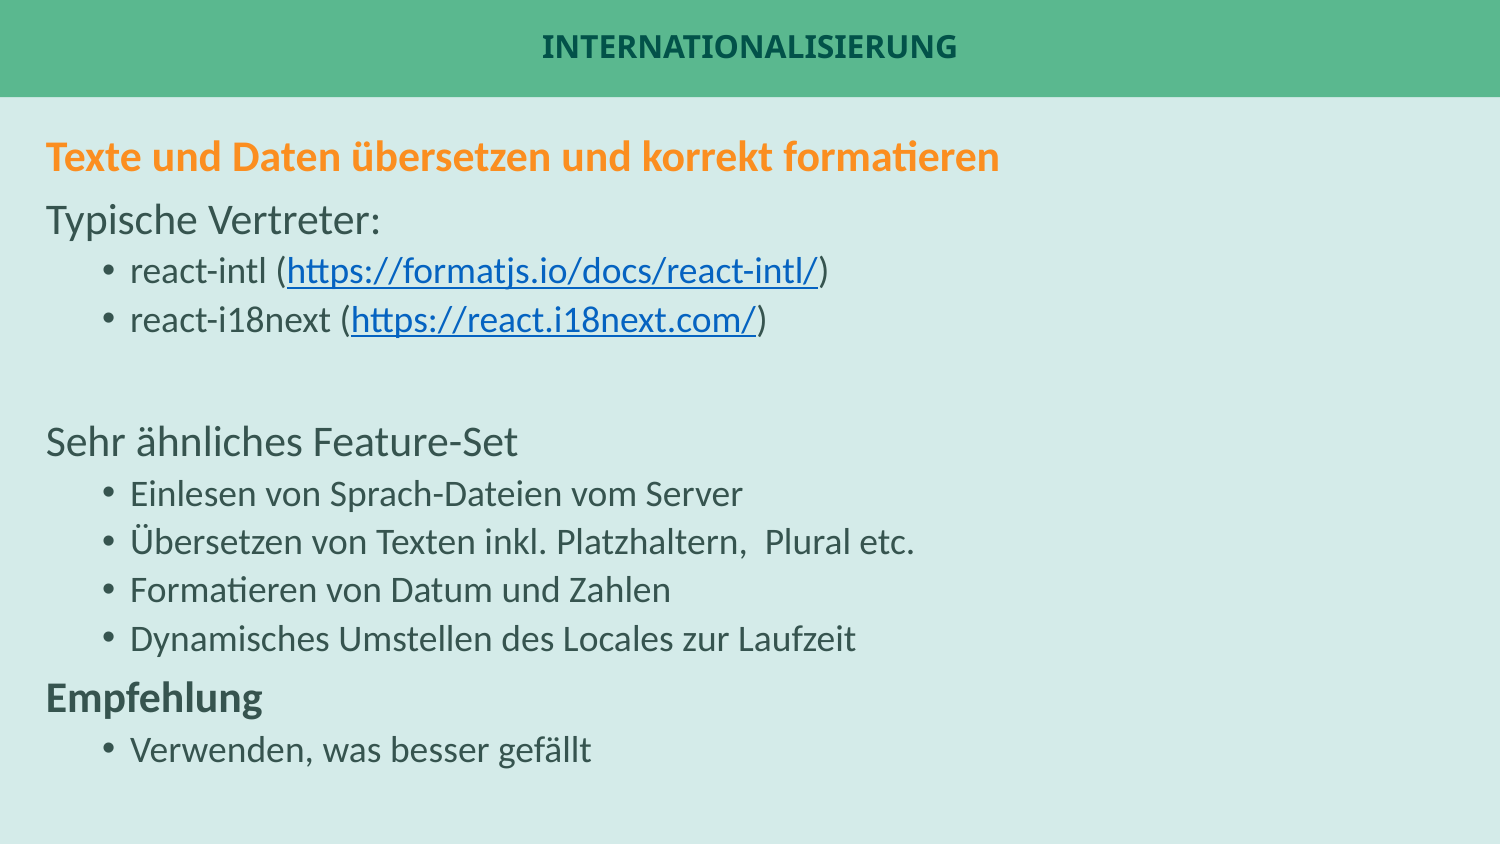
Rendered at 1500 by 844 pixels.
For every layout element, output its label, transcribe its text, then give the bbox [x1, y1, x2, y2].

title Internationalisierung [0, 0, 1500, 98]
list Texte und Daten übersetzen und korrekt formatieren Typische Vertreter: react-intl (https://formatjs.io/docs/react-intl/) react-i18next (https://react.i18next.com/) Sehr ähnliches Feature-Set Einlesen von Sprach-Dateien vom Server Übersetzen von Texten inkl. Platzhaltern, Plural etc. Formatieren von Datum und Zahlen Dynamisches Umstellen des Locales zur Laufzeit Empfehlung Verwenden, was besser gefällt [30, 126, 1470, 782]
